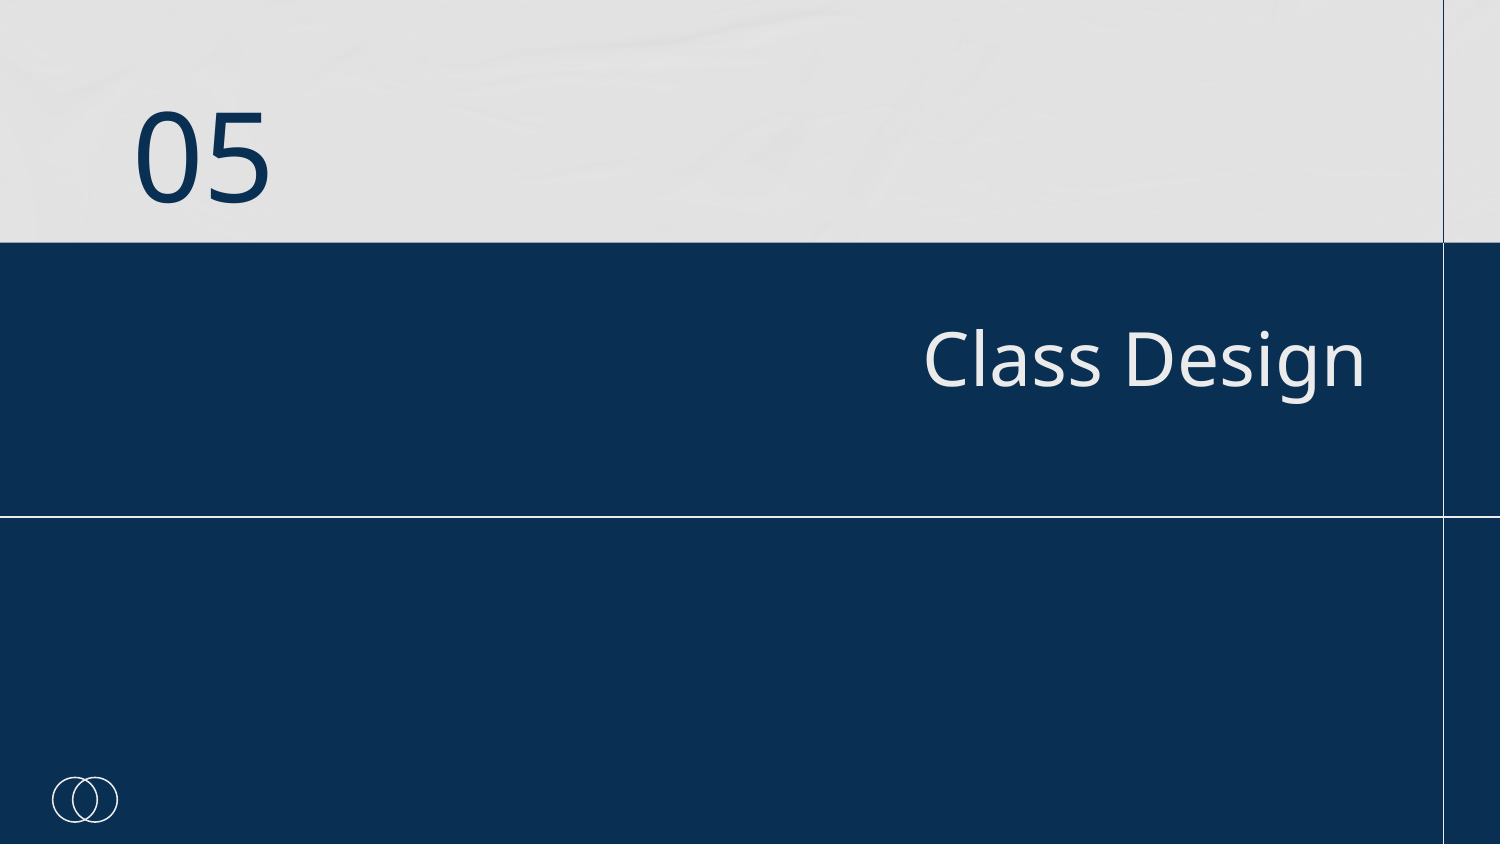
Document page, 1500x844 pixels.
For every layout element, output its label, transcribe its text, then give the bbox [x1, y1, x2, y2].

title Class Design [464, 296, 1383, 458]
title 05 [117, 87, 301, 243]
